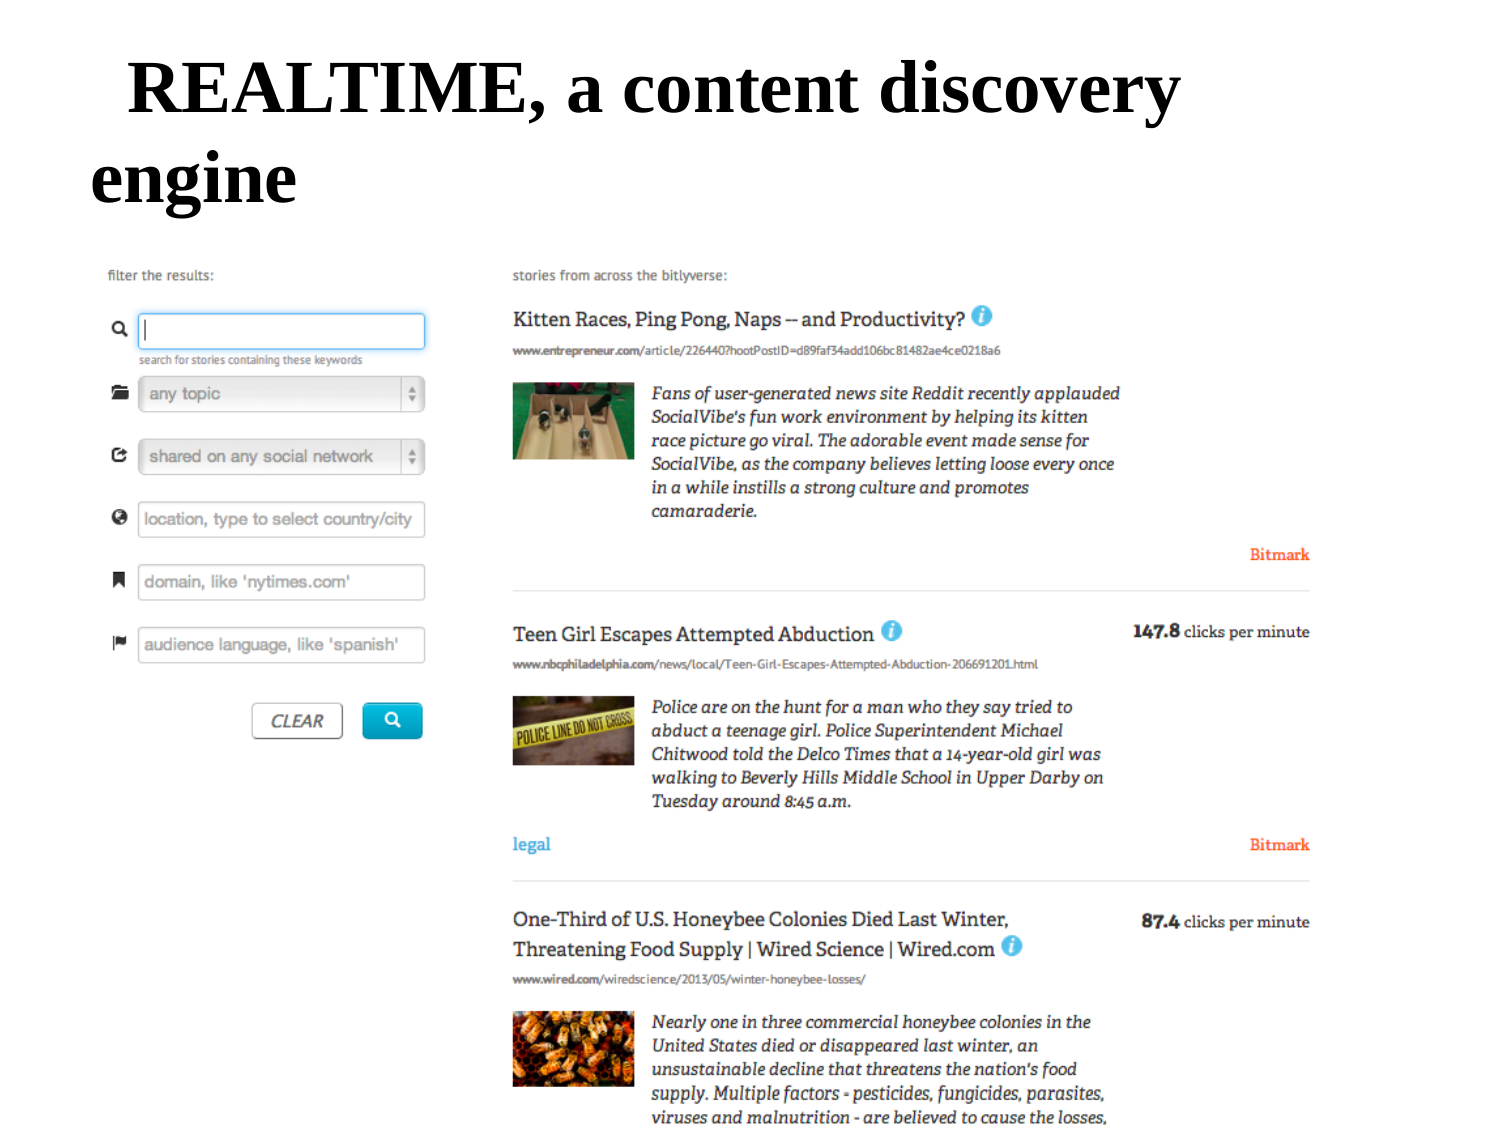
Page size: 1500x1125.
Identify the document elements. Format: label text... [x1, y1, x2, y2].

text_box [74, 257, 1370, 1125]
title REALTIME, a content discovery engine [75, 45, 1425, 233]
